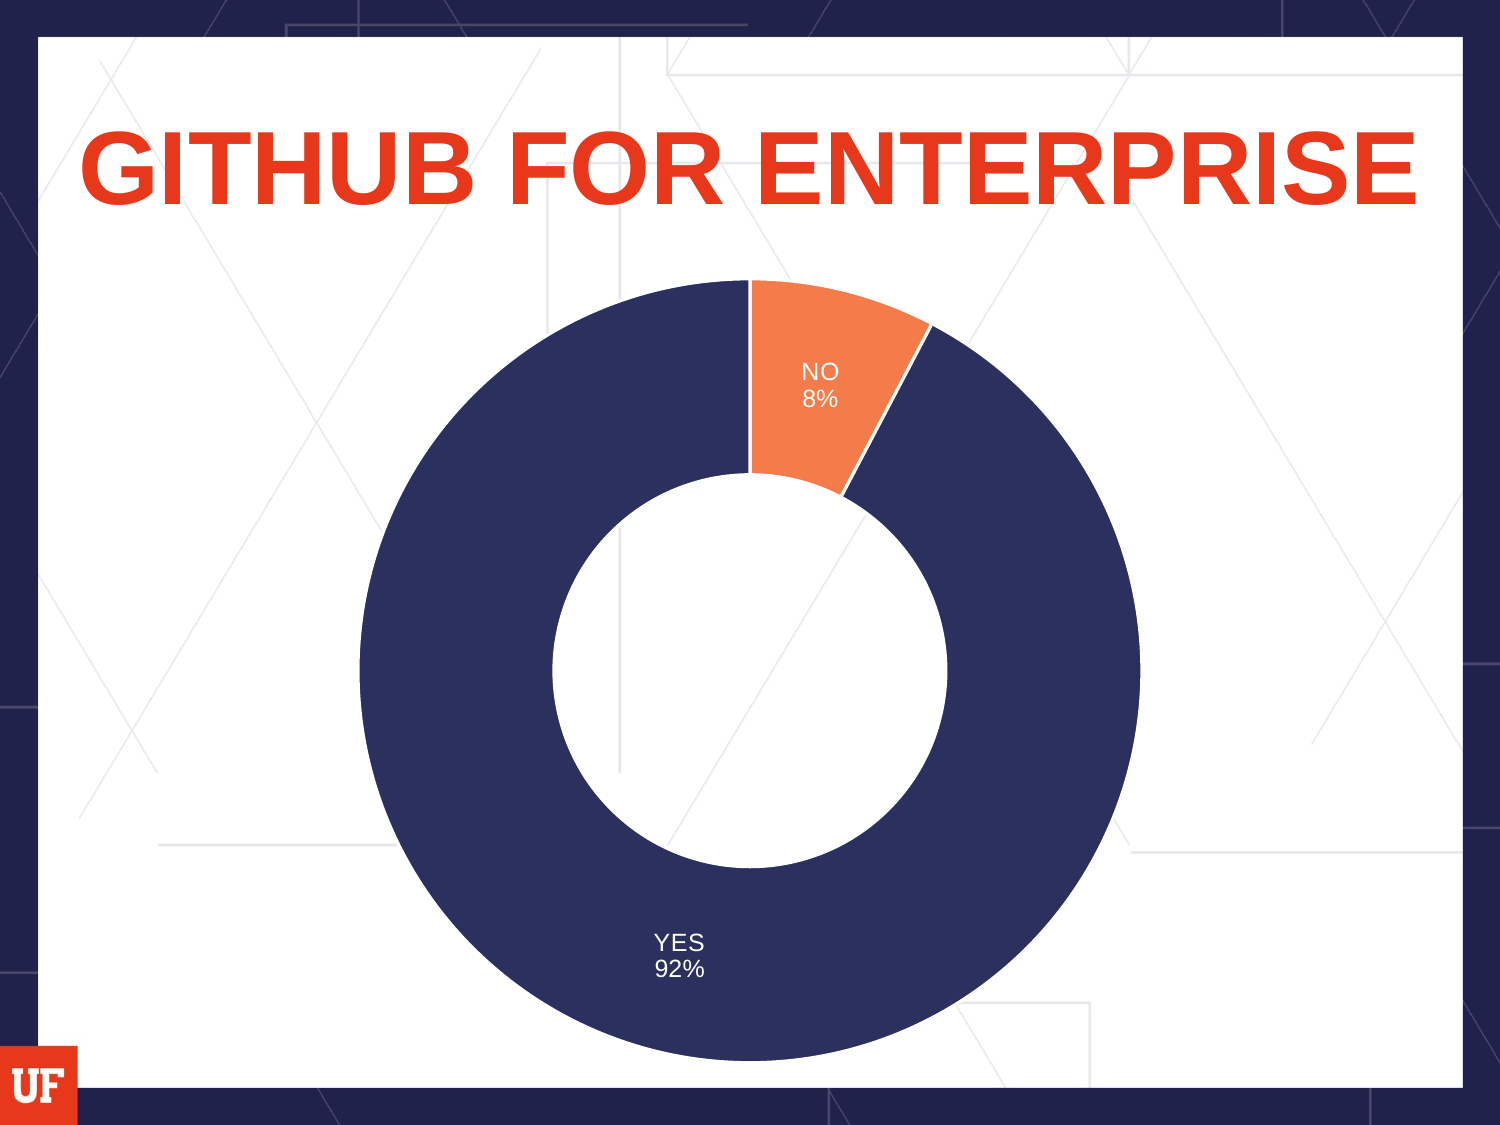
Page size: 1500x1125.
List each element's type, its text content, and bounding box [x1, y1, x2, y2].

picture [0, 0, 1500, 1125]
chart [137, 262, 1363, 1080]
title GITHUB FOR ENTERPRISE [62, 62, 1438, 263]
